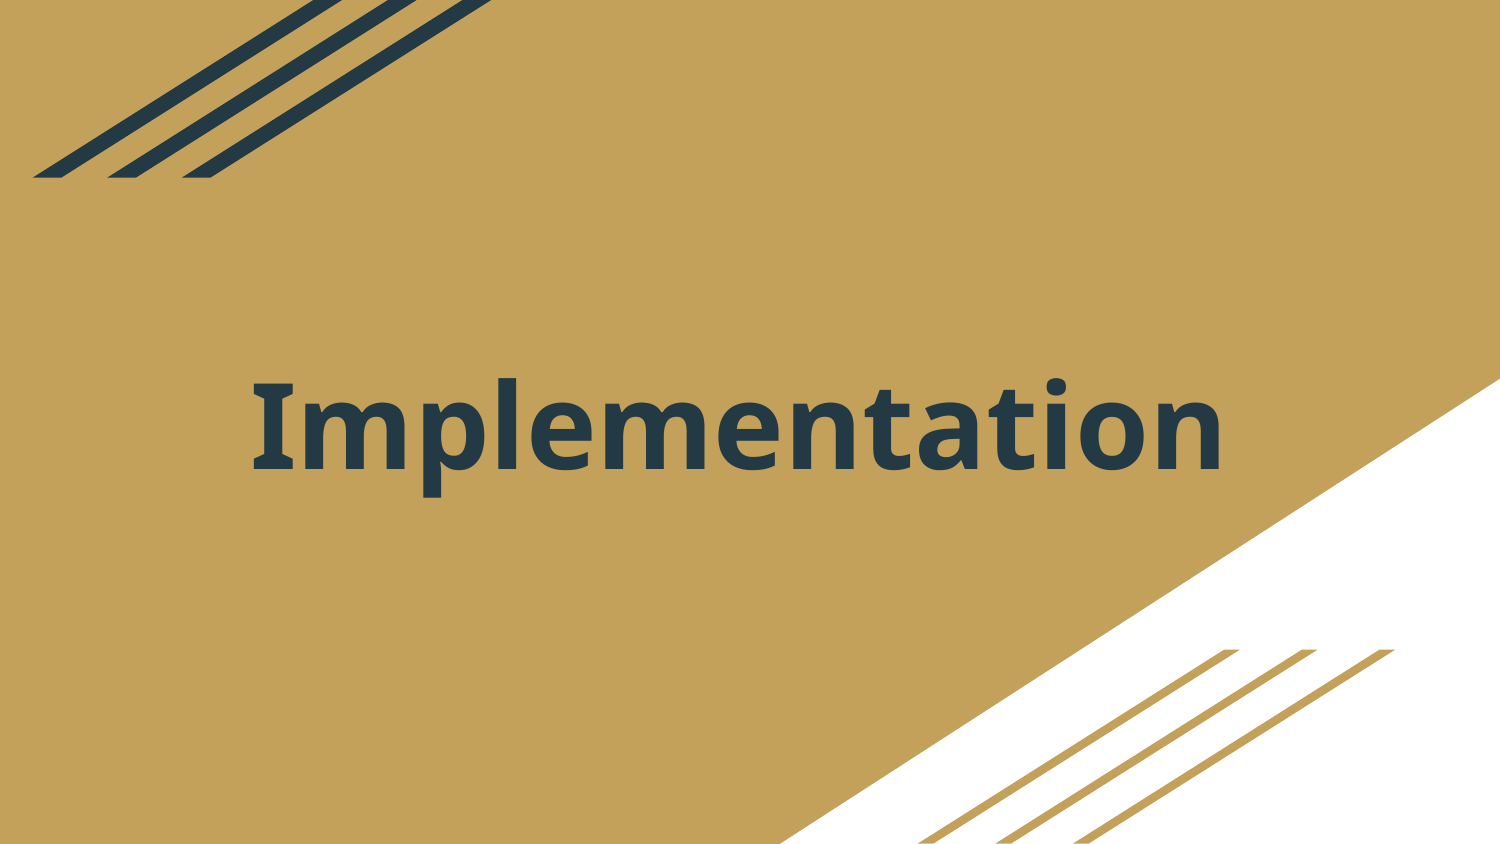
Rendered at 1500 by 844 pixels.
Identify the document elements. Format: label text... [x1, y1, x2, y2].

title Implementation [235, 286, 1265, 557]
